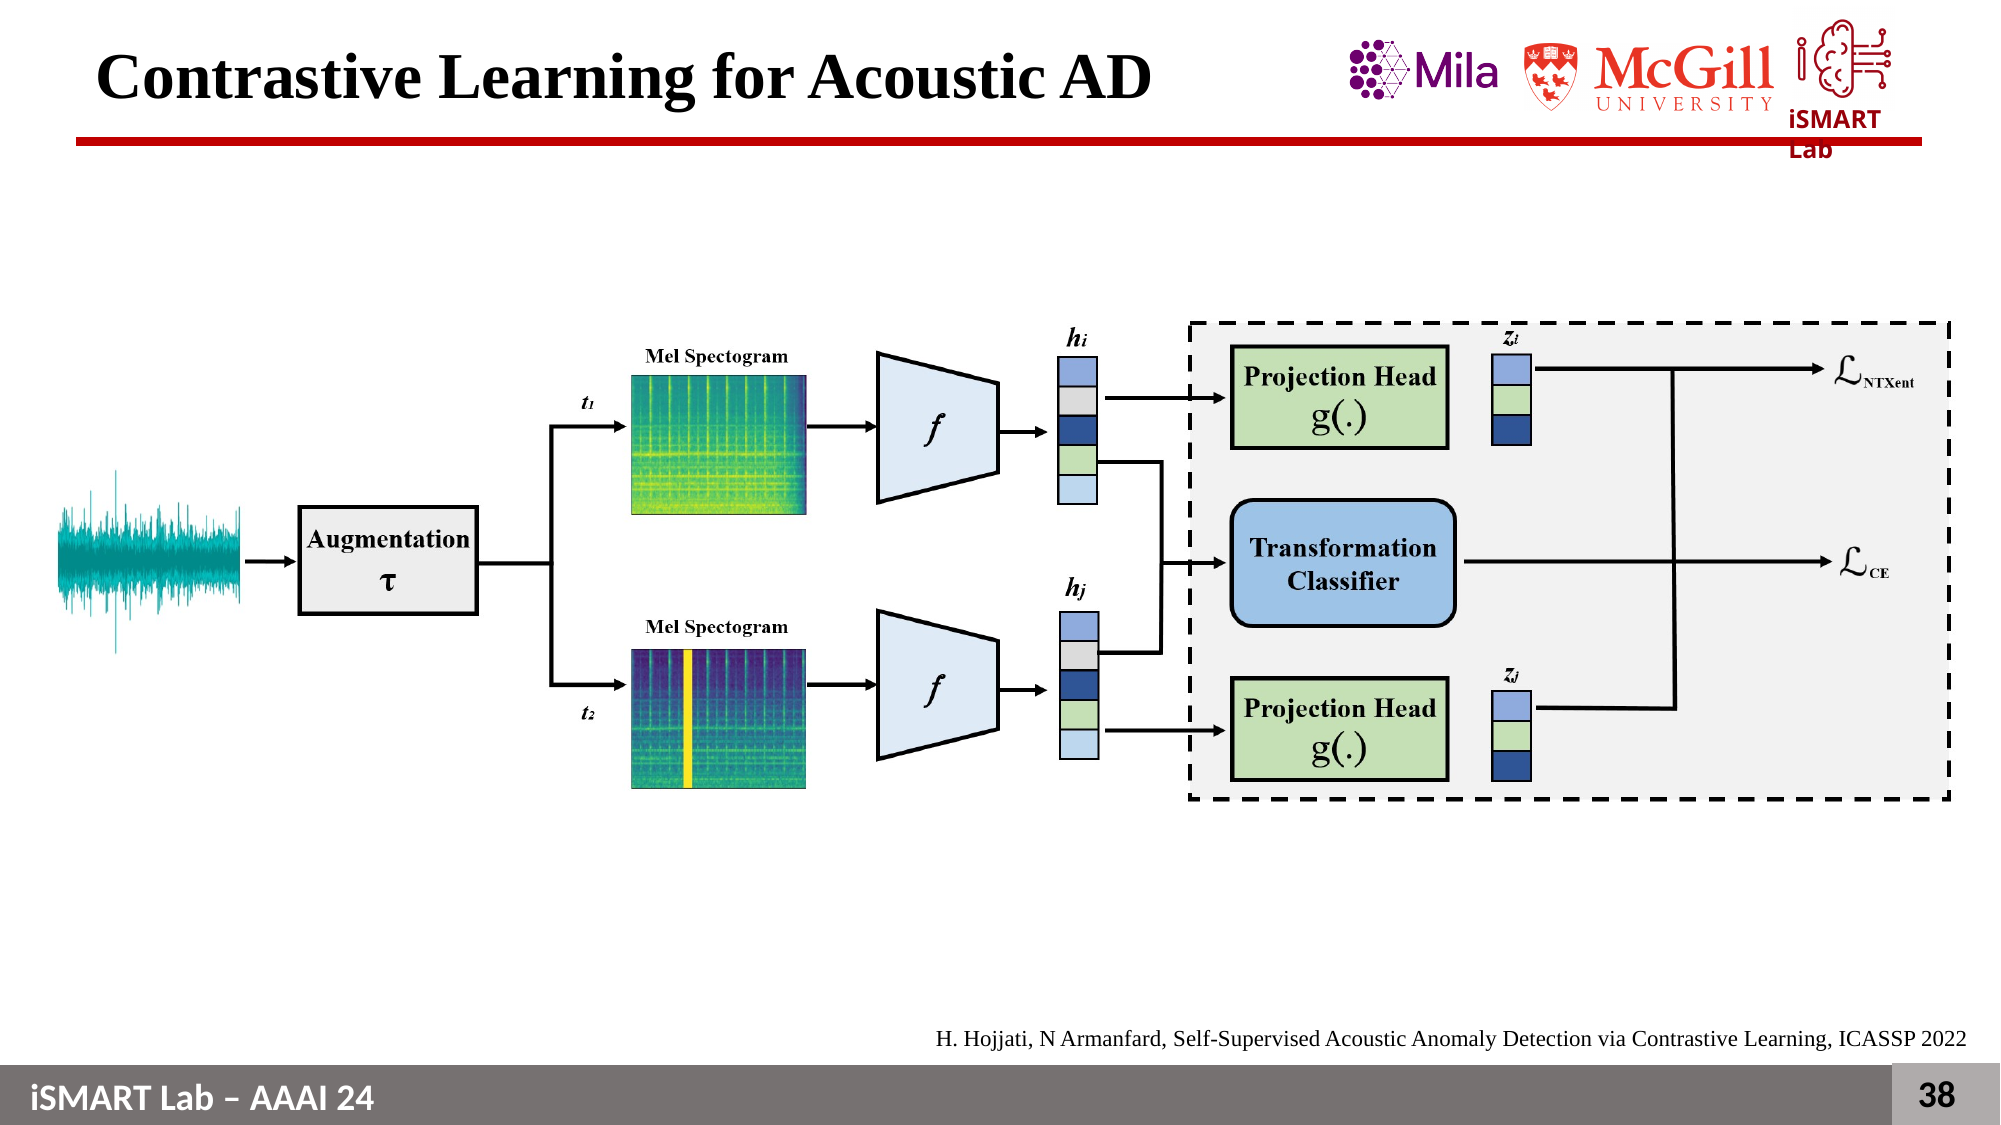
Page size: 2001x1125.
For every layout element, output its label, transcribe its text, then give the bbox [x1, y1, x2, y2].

title Contrastive Learning for Acoustic AD [80, 34, 1216, 121]
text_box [0, 1062, 2000, 1125]
picture [0, 312, 2000, 813]
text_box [1335, 6, 1946, 135]
text_box H. Hojjati, N Armanfard, Self-Supervised Acoustic Anomaly Detection via Contrastive Learning, ICASSP 2022 [921, 1016, 2000, 1059]
